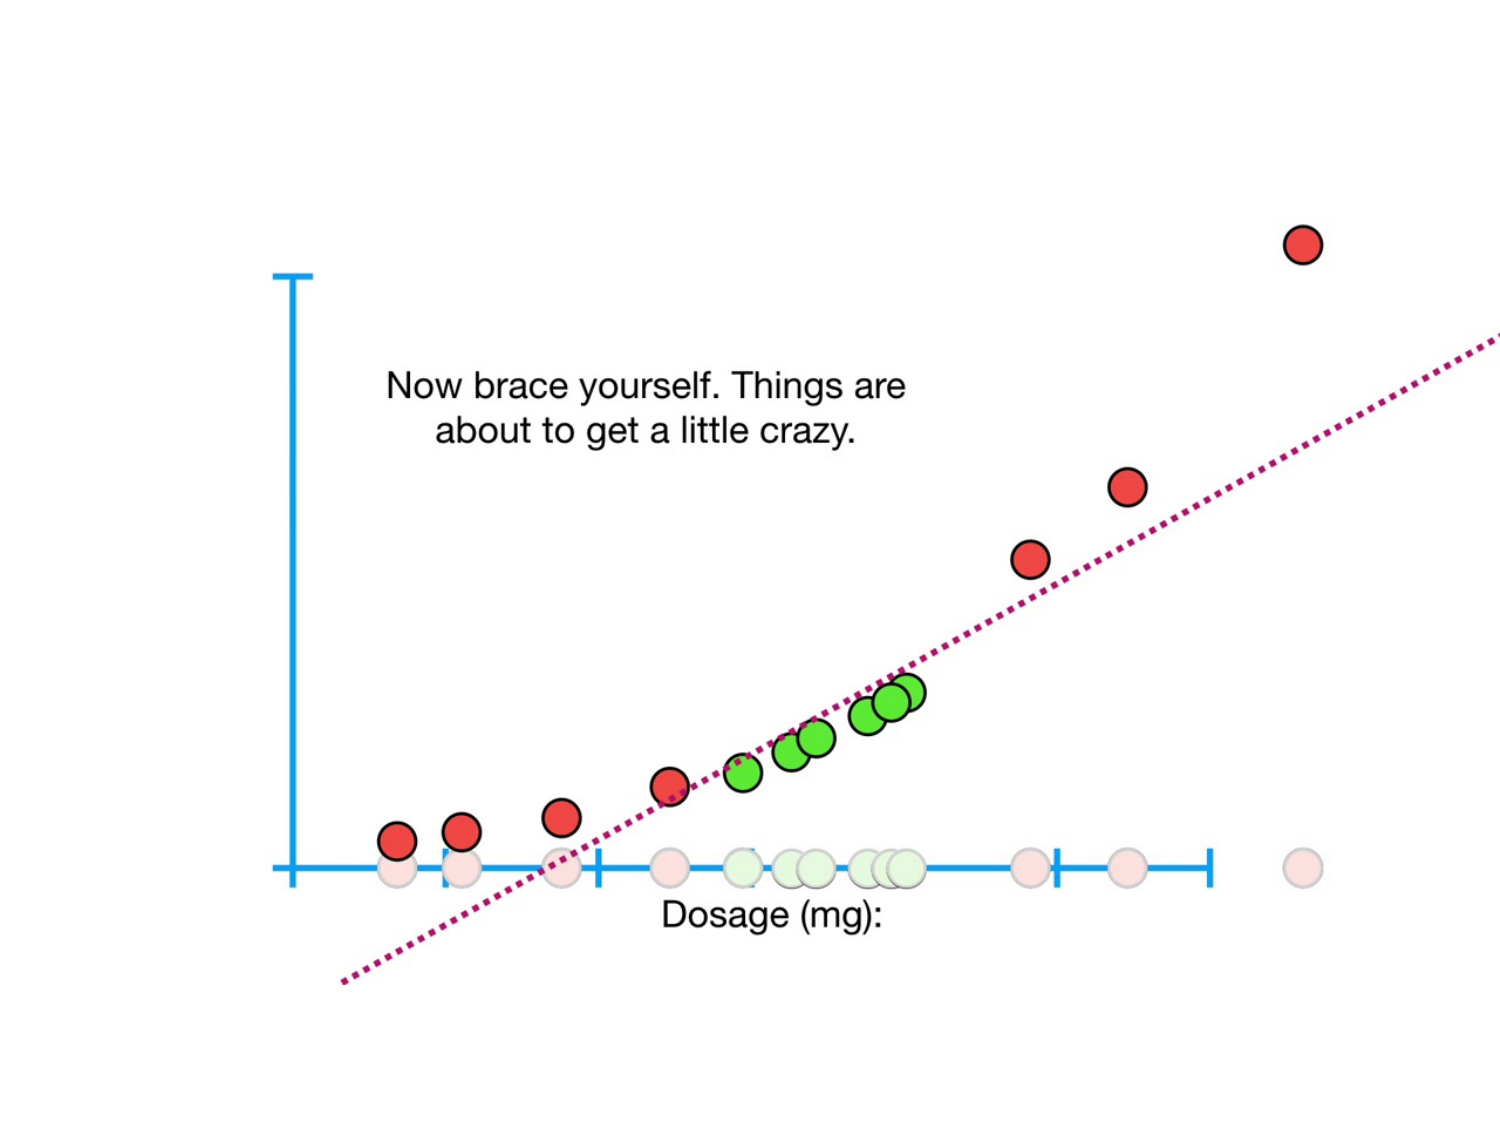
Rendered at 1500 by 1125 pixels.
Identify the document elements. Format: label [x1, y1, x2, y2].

picture [0, 140, 1500, 985]
